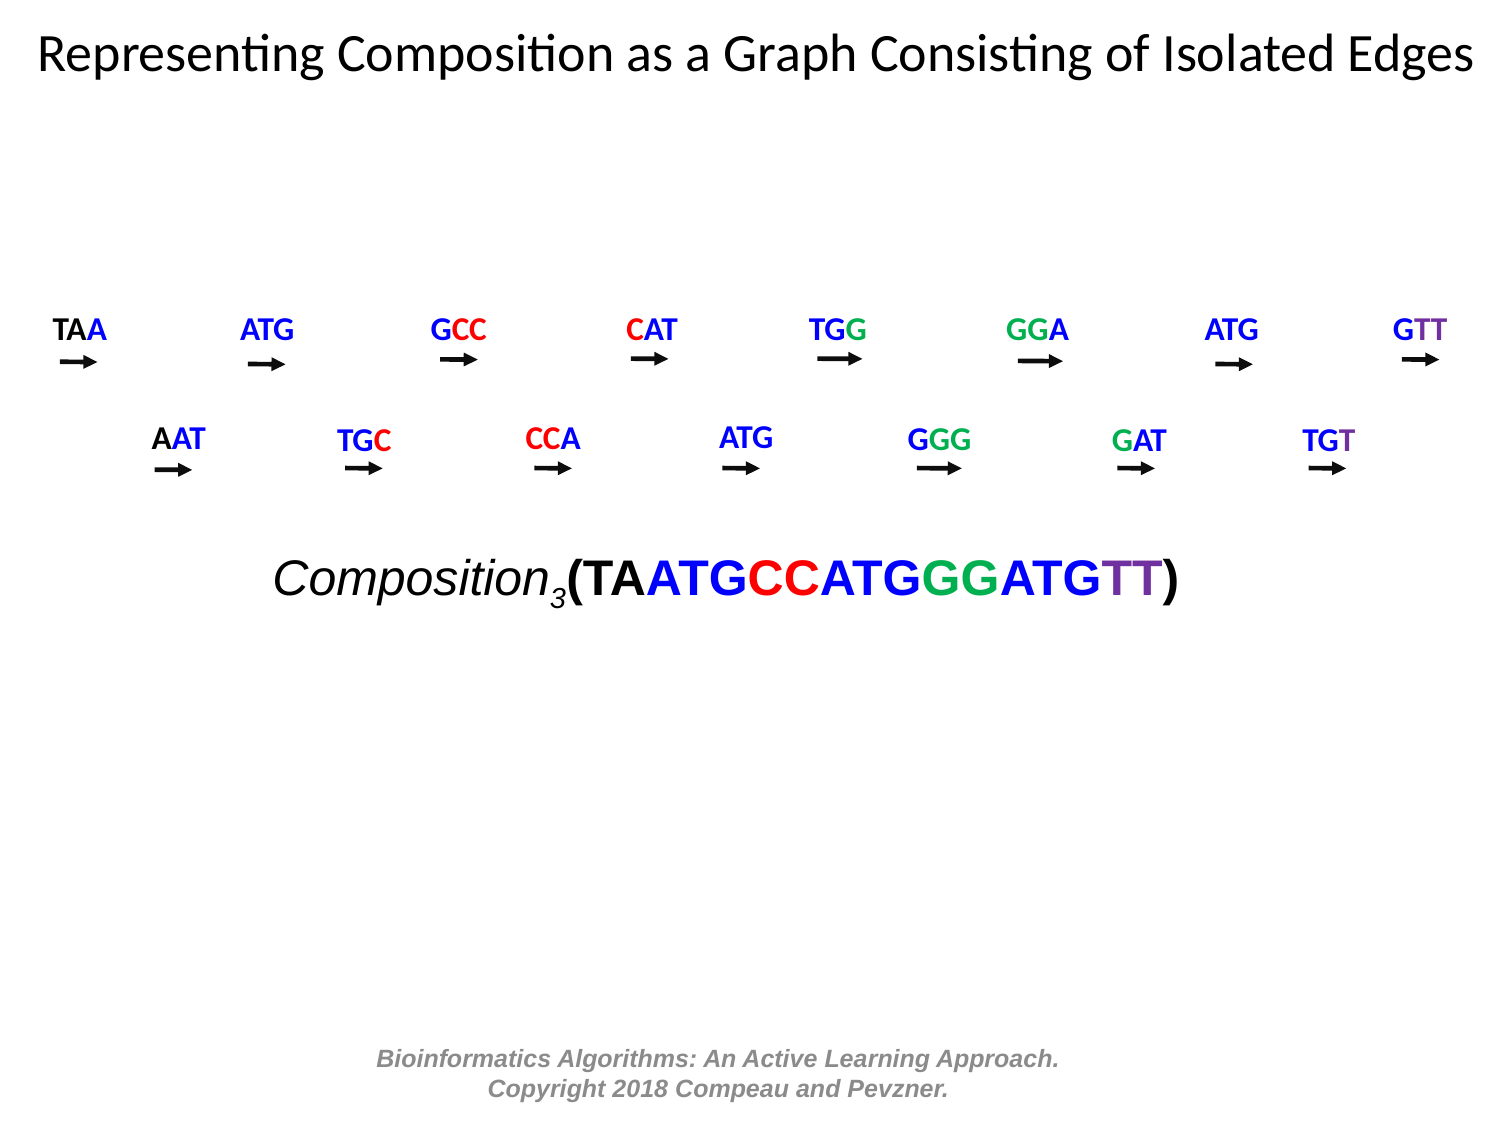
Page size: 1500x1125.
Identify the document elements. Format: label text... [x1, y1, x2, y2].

text_box Composition3(TAATGCCATGGGATGTT) [257, 538, 1259, 622]
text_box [35, 299, 1464, 471]
text_box Representing Composition as a Graph Consisting of Isolated Edges [12, 0, 1500, 113]
footer Bioinformatics Algorithms: An Active Learning Approach. Copyright 2018 Compeau and Pevzner. [337, 1042, 1100, 1103]
